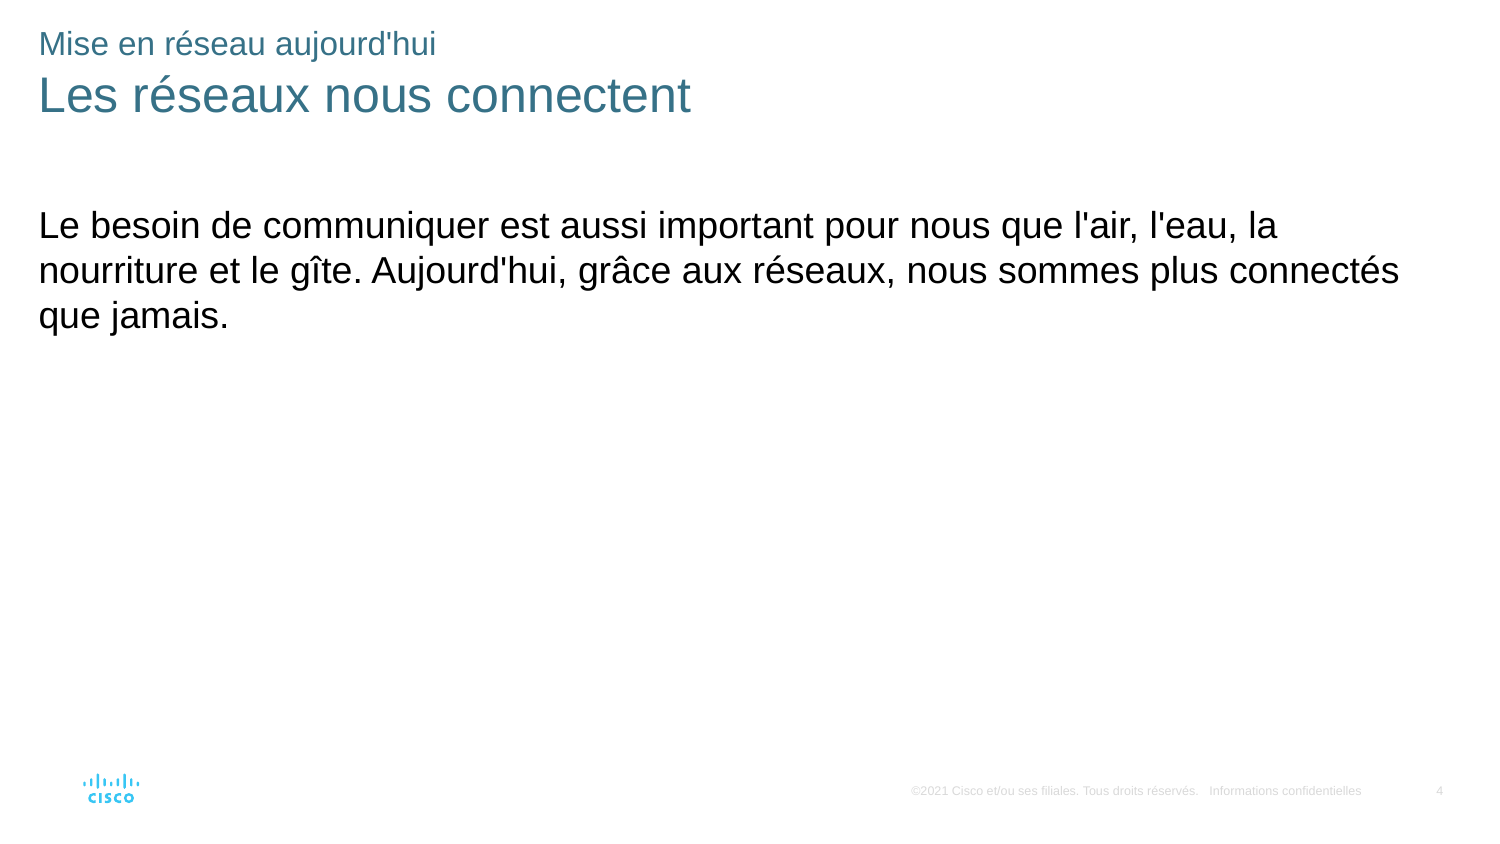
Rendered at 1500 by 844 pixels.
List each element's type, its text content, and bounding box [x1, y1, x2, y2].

text_box Mise en réseau aujourd'hui Les réseaux nous connectent [23, 10, 1500, 135]
list Le besoin de communiquer est aussi important pour nous que l'air, l'eau, la nourriture et le gîte. Aujourd'hui, grâce aux réseaux, nous sommes plus connectés que jamais. [23, 135, 1476, 373]
